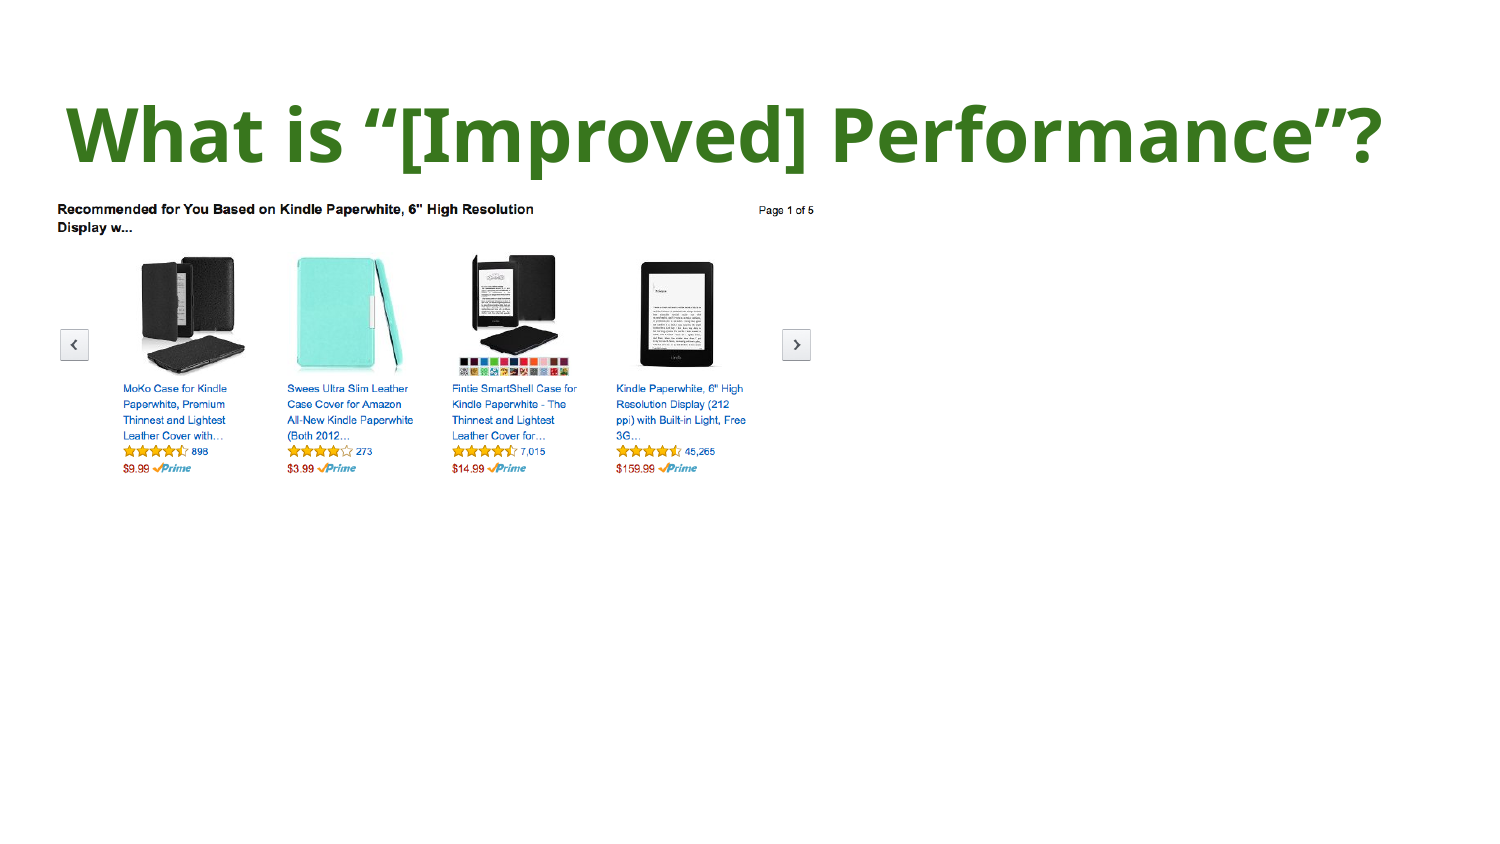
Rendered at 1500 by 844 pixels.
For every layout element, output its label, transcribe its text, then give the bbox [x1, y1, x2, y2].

title What is “[Improved] Performance”? [51, 72, 1449, 167]
picture [50, 188, 829, 496]
